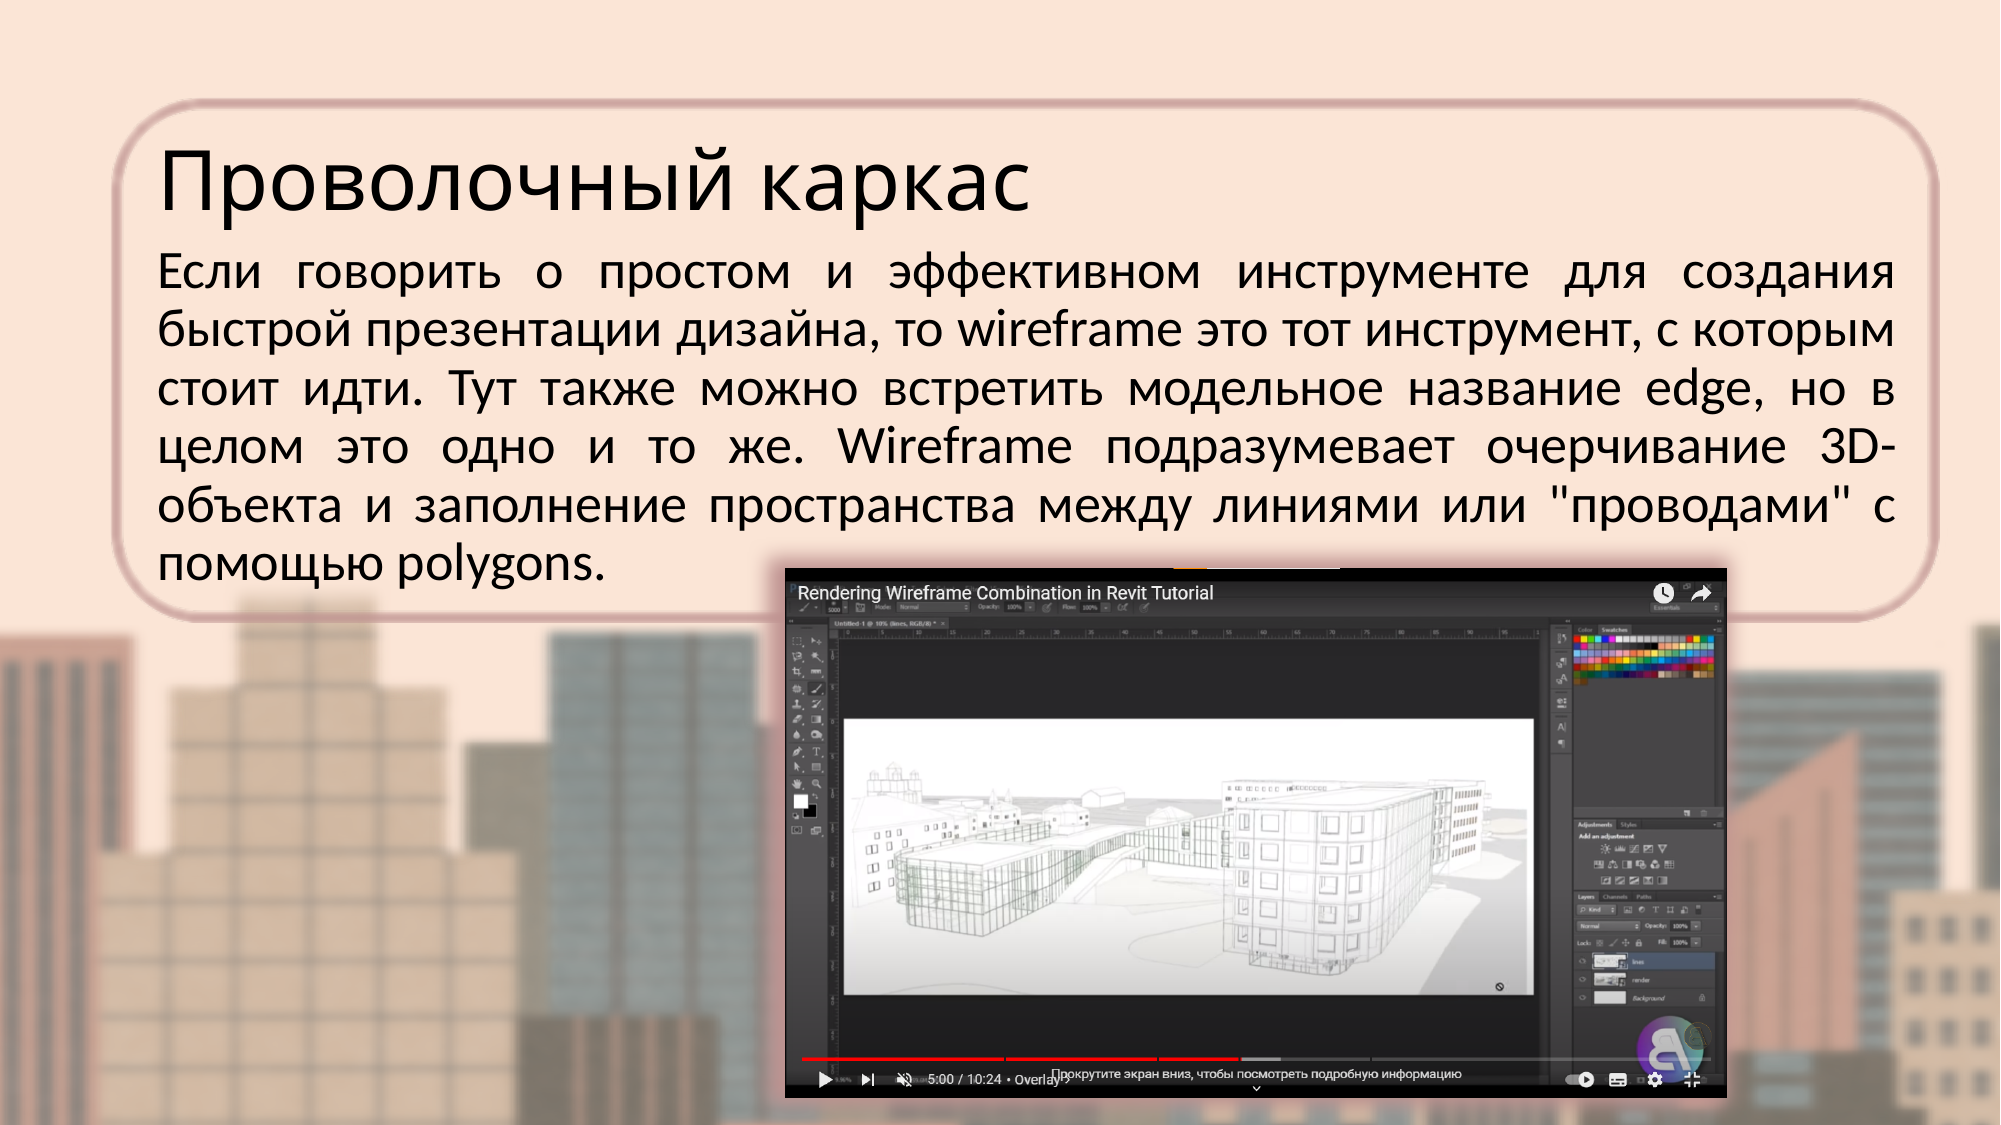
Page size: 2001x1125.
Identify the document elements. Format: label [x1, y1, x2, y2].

text_box [116, 98, 1949, 617]
picture [0, 537, 2000, 1125]
